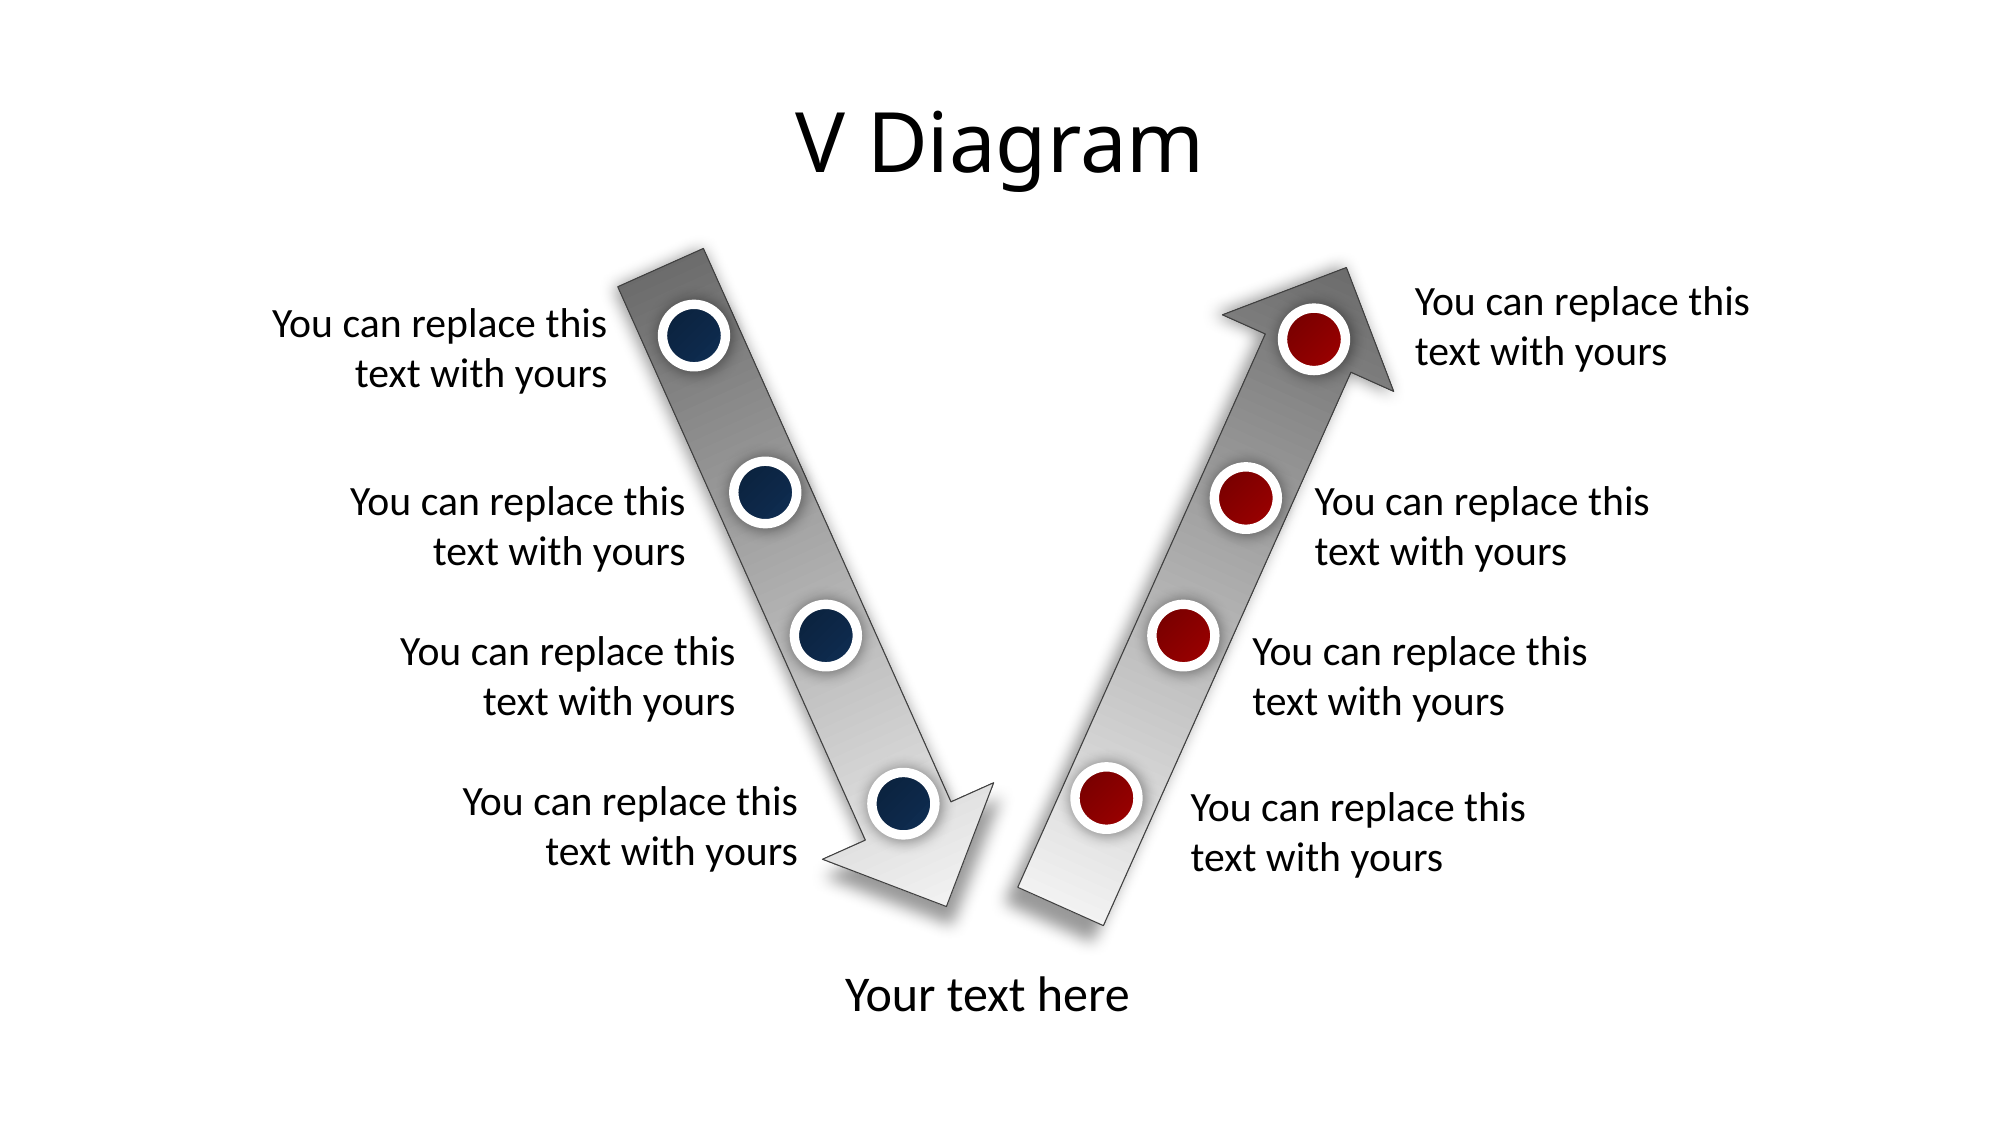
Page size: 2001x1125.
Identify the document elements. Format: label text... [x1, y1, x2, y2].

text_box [357, 604, 858, 734]
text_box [191, 288, 726, 406]
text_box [1214, 466, 1676, 584]
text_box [1074, 766, 1551, 889]
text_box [1282, 266, 1776, 384]
text_box [902, 780, 996, 909]
text_box [672, 329, 801, 460]
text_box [306, 460, 797, 584]
text_box [1015, 291, 1345, 928]
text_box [392, 766, 936, 884]
text_box [752, 490, 938, 766]
text_box [615, 246, 723, 287]
text_box Your text here [799, 954, 1175, 1030]
title V Diagram [99, 45, 1900, 233]
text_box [1151, 604, 1613, 734]
